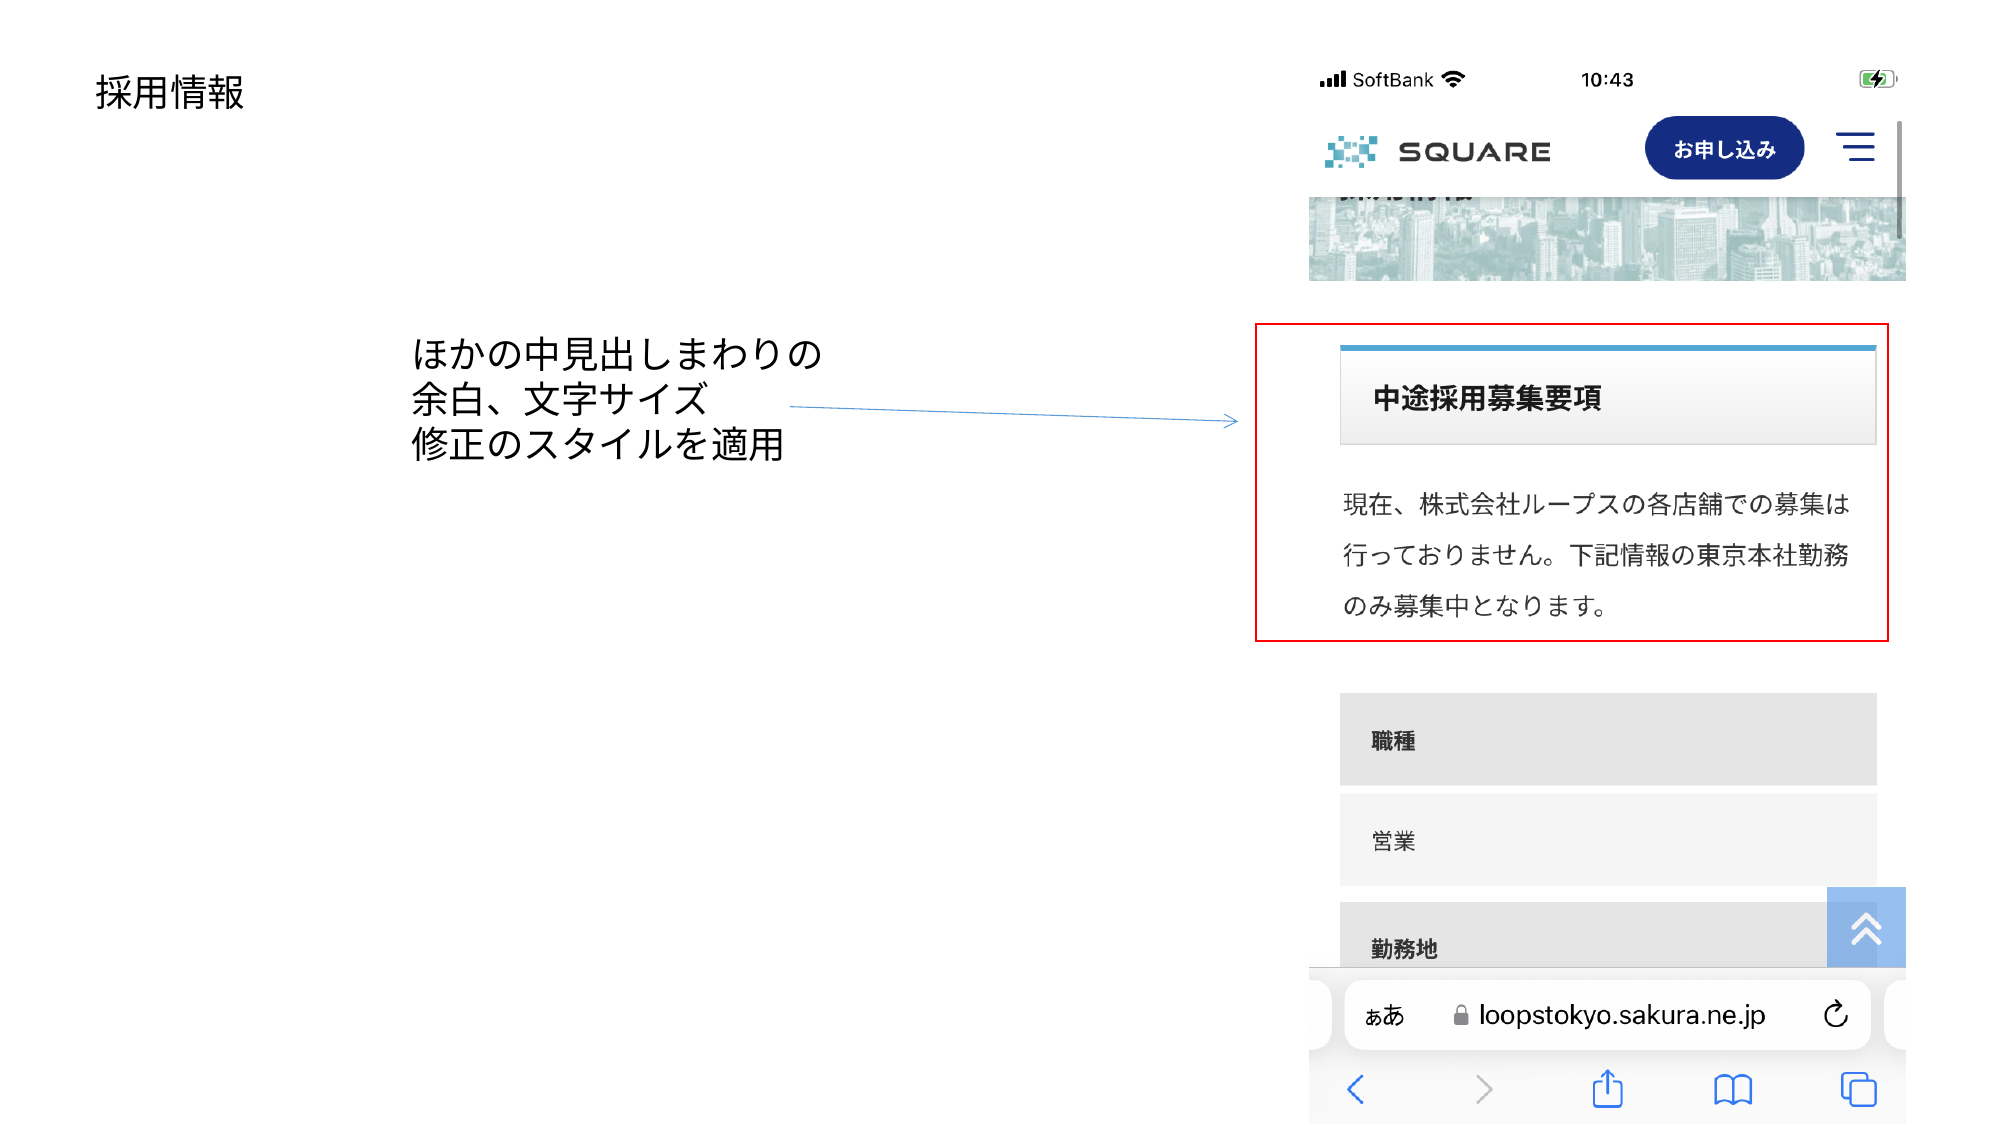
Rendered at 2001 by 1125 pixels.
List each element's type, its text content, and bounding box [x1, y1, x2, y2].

text_box [1255, 323, 1309, 642]
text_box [789, 406, 1239, 422]
text_box ほかの中見出しまわりの 余白、文字サイズ 修正のスタイルを適用 [396, 324, 839, 474]
picture [1309, 63, 1906, 1124]
text_box 採用情報 [80, 61, 261, 122]
